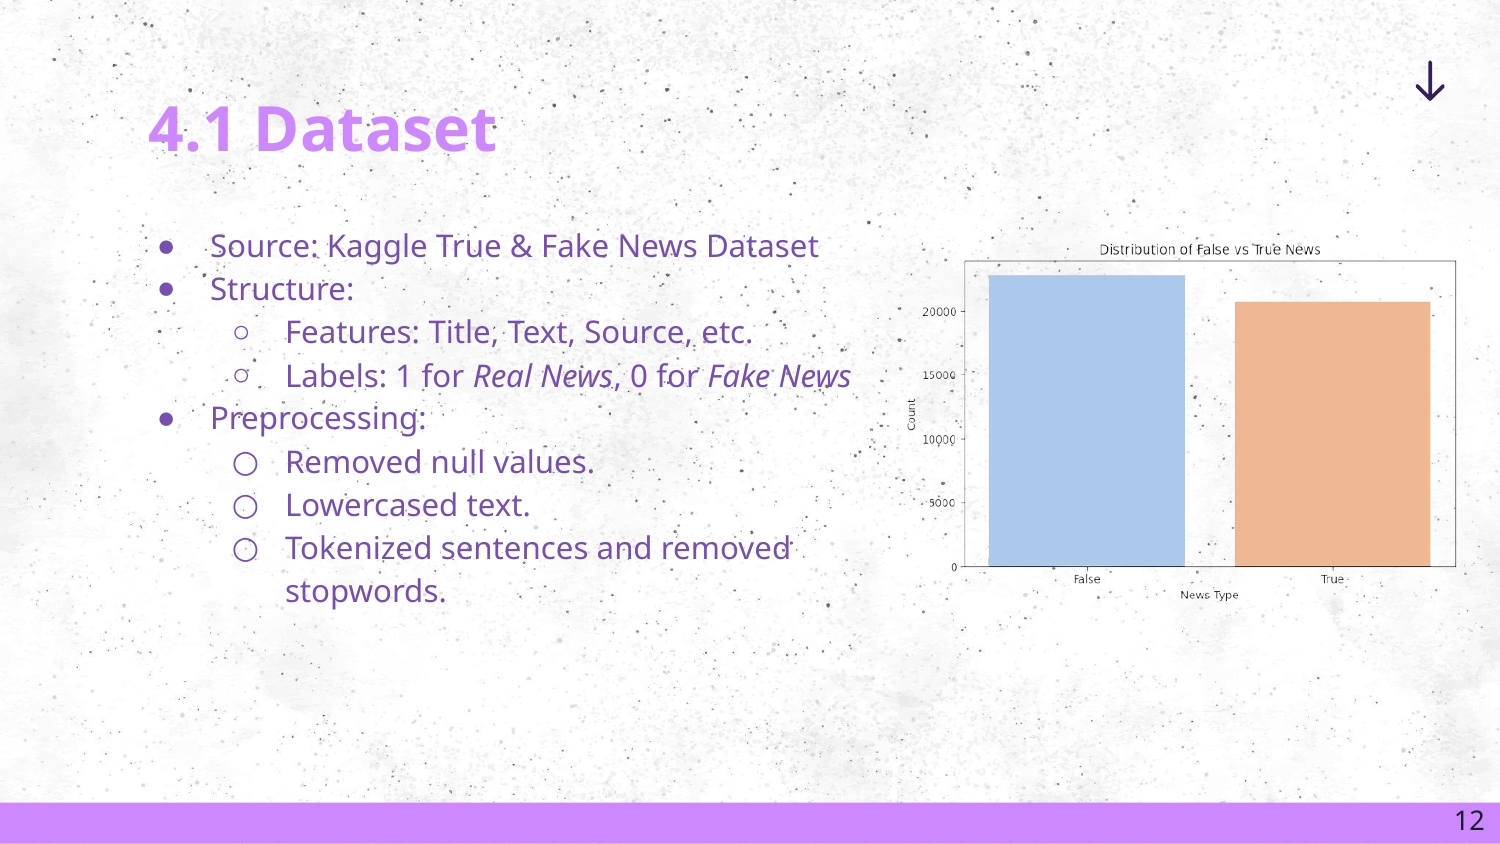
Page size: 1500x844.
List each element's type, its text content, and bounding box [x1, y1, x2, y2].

title 4.1 Dataset [133, 73, 1367, 168]
slide_number ‹#› [1410, 788, 1500, 844]
picture [0, 0, 1500, 802]
list Source: Kaggle True & Fake News Dataset Structure: Features: Title, Text, Source, etc. Labels: 1 for Real News, 0 for Fake News Preprocessing: Removed null values. Lowercased text. Tokenized sentences and removed stopwords. [120, 205, 887, 674]
text_box [1415, 60, 1445, 101]
